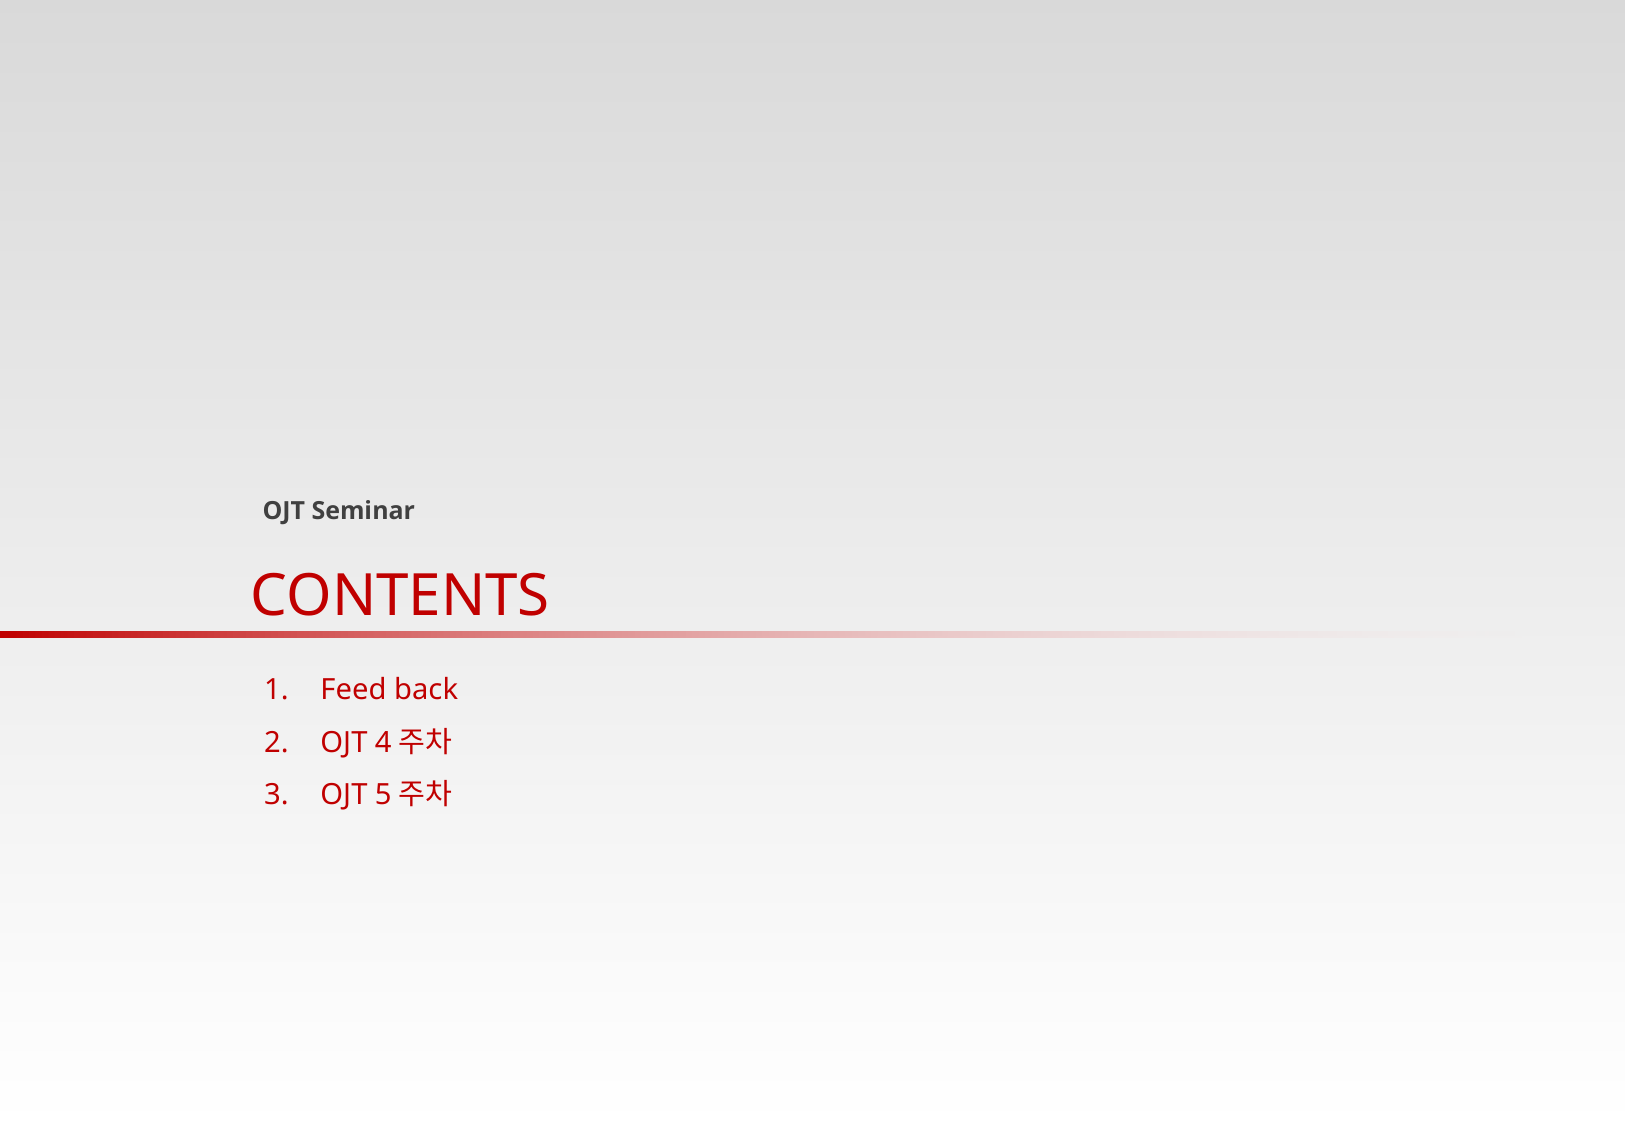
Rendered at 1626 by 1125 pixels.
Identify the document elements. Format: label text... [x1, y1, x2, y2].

text_box Feed back OJT 4주차 OJT 5주차 [249, 645, 473, 818]
text_box OJT Seminar [247, 472, 431, 532]
